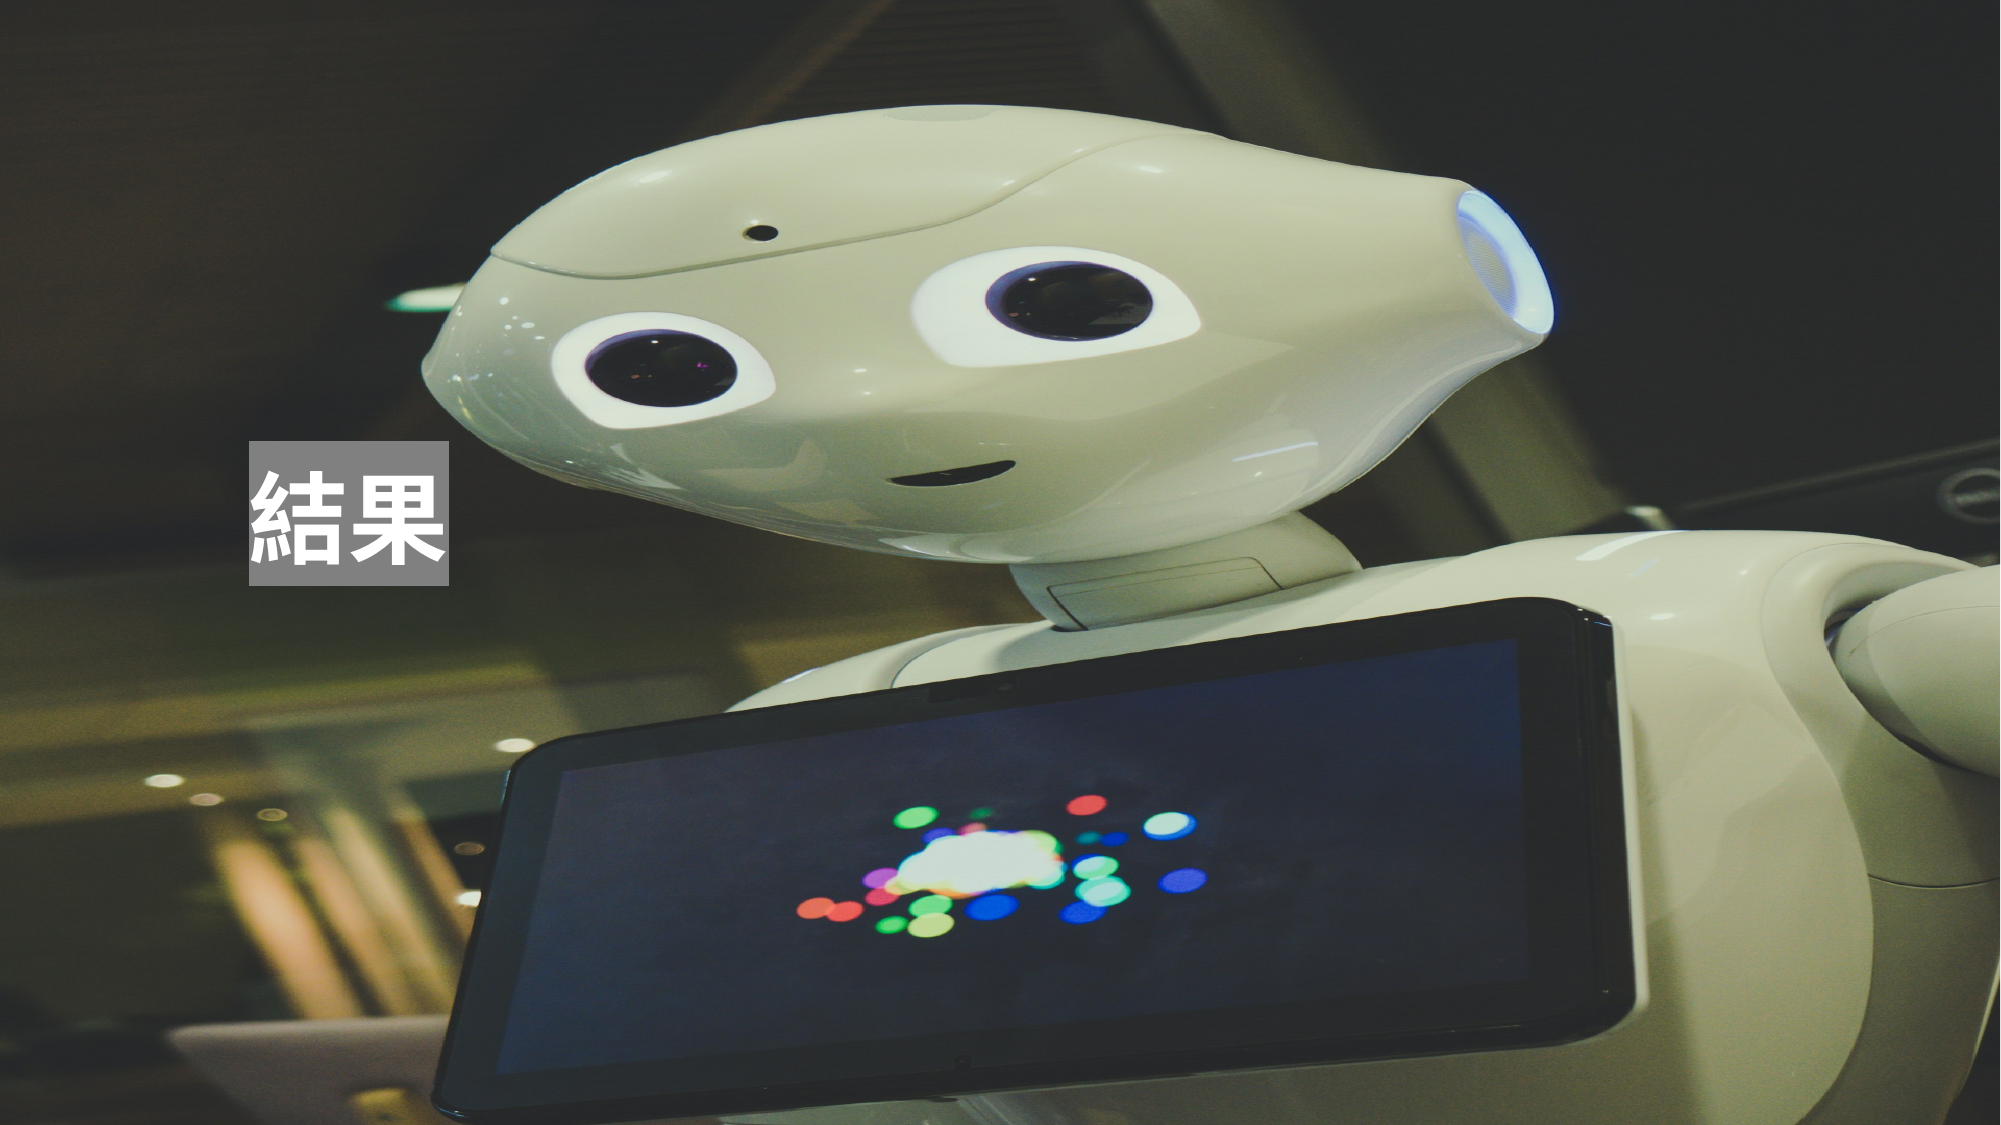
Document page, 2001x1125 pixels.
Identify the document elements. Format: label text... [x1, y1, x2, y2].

picture [0, 0, 2001, 1125]
title 結果 [0, 403, 697, 646]
